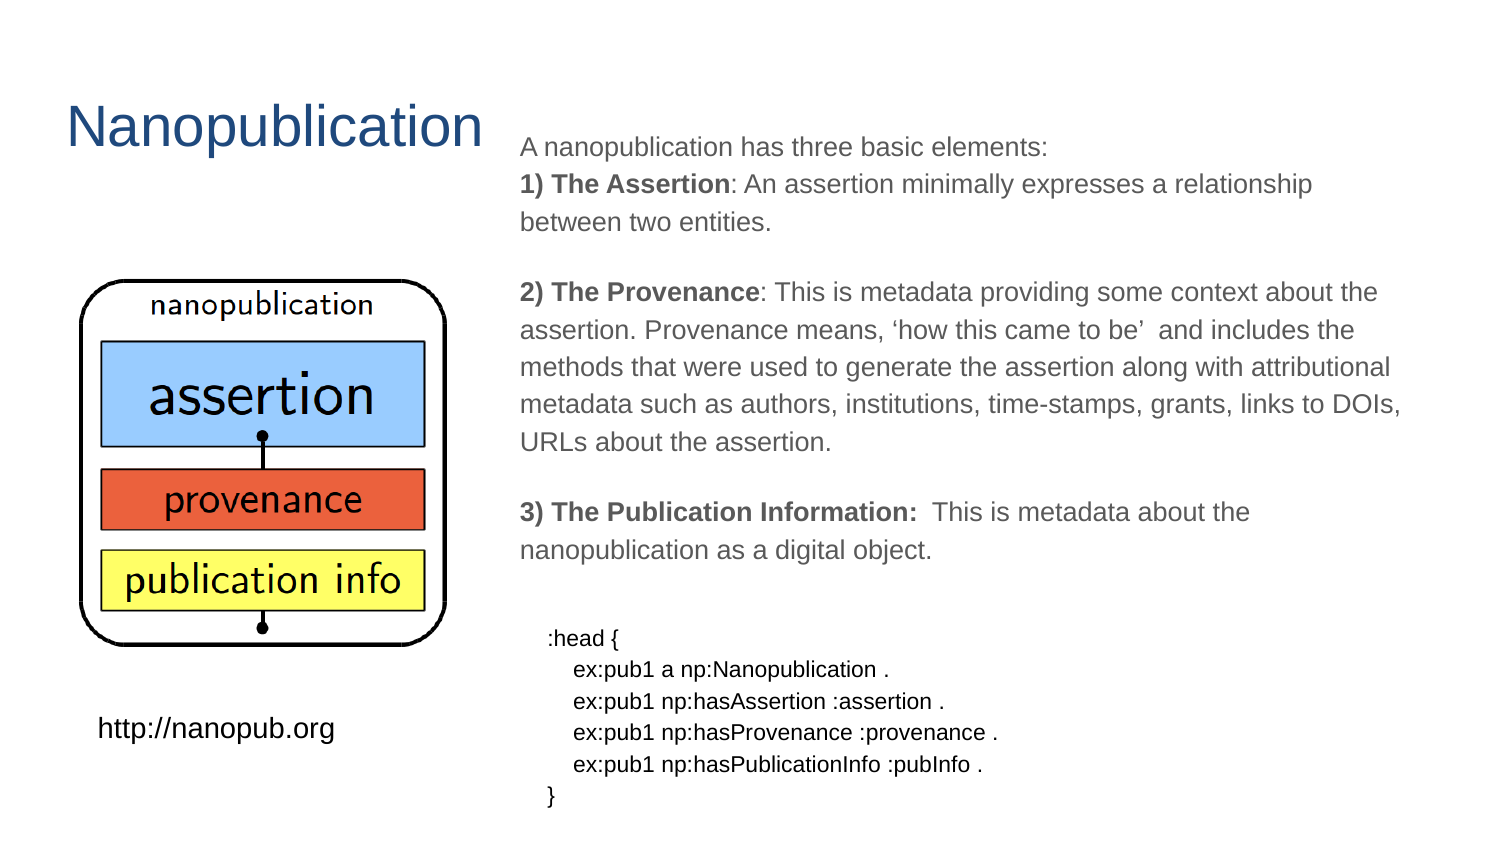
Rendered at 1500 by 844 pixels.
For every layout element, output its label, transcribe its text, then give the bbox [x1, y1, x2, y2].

title Nanopublication [51, 72, 1449, 167]
text_box http://nanopub.org [82, 693, 410, 753]
list A nanopublication has three basic elements: 1) The Assertion: An assertion minimally expresses a relationship between two entities. 2) The Provenance: This is metadata providing some context about the assertion. Provenance means, ‘how this came to be’ and includes the methods that were used to generate the assertion along with attributional metadata such as authors, institutions, time-stamps, grants, links to DOIs, URLs about the assertion. 3) The Publication Information: This is metadata about the nanopublication as a digital object. [504, 109, 1434, 671]
text_box :head { ex:pub1 a np:Nanopublication . ex:pub1 np:hasAssertion :assertion . ex:pub1 np:hasProvenance :provenance . ex:pub1 np:hasPublicationInfo :pubInfo . } [463, 604, 1322, 843]
picture [60, 260, 464, 665]
